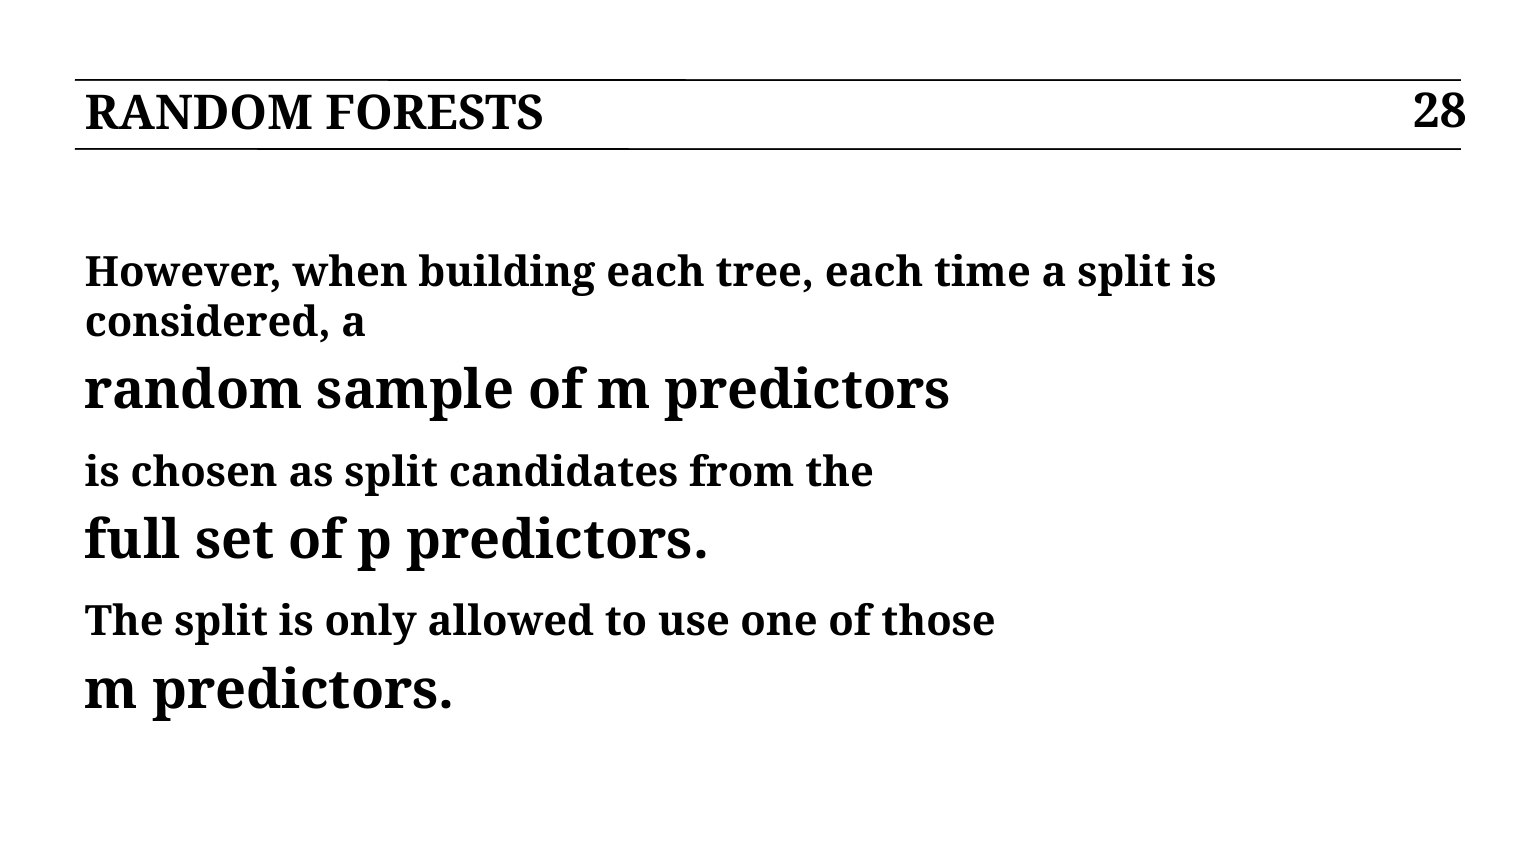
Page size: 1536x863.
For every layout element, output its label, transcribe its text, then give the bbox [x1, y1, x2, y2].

slide_number 28 [1410, 83, 1470, 142]
title RANDOM FORESTS [76, 82, 1369, 160]
list However, when building each tree, each time a split is considered, a random sample of m predictors is chosen as split candidates from the full set of p predictors. The split is only allowed to use one of those m predictors. [76, 160, 1460, 823]
